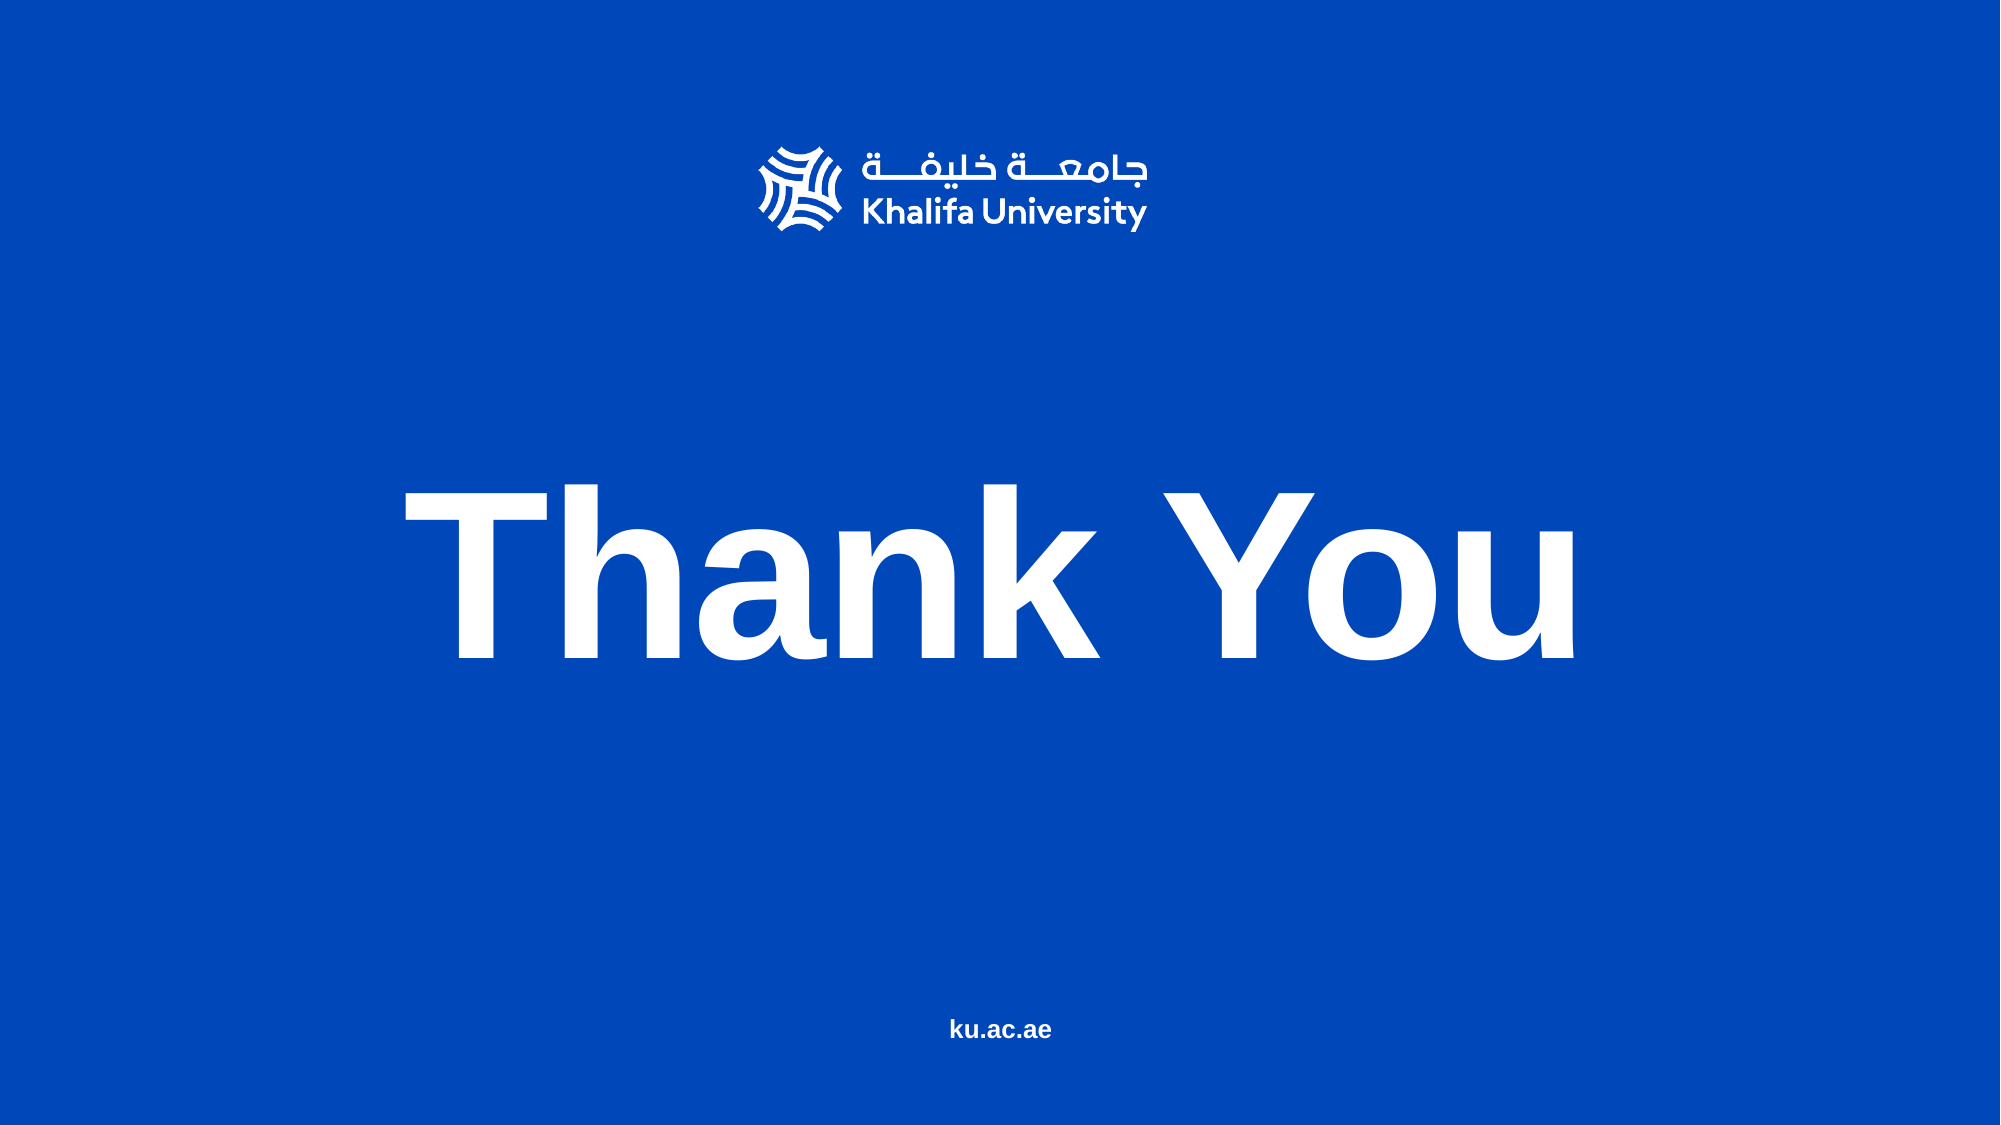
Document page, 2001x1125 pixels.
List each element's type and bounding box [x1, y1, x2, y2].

picture [758, 146, 1147, 232]
